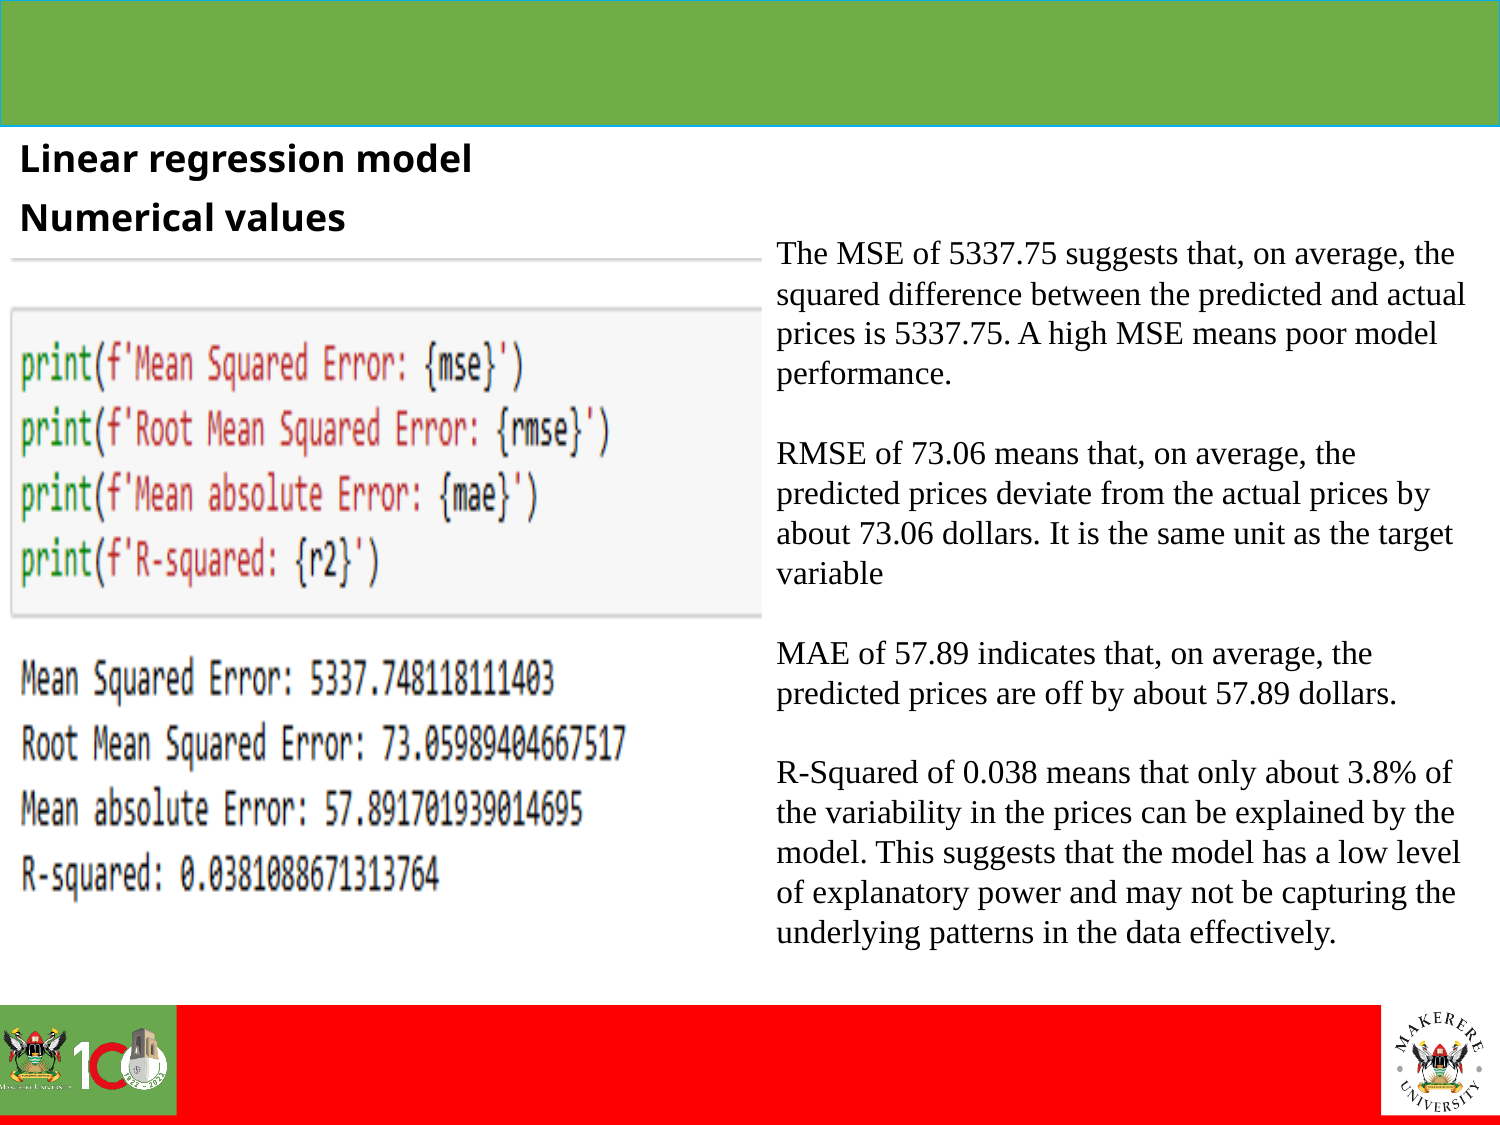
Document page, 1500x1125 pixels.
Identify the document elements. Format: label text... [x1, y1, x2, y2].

picture [0, 258, 762, 973]
list Linear regression model Numerical values [0, 127, 1500, 257]
picture [0, 1024, 175, 1093]
picture [1385, 1011, 1495, 1112]
text_box The MSE of 5337.75 suggests that, on average, the squared difference between the predicted and actual prices is 5337.75. A high MSE means poor model performance. RMSE of 73.06 means that, on average, the predicted prices deviate from the actual prices by about 73.06 dollars. It is the same unit as the target variable MAE of 57.89 indicates that, on average, the predicted prices are off by about 57.89 dollars. R-Squared of 0.038 means that only about 3.8% of the variability in the prices can be explained by the model. This suggests that the model has a low level of explanatory power and may not be capturing the underlying patterns in the data effectively. [761, 224, 1500, 958]
